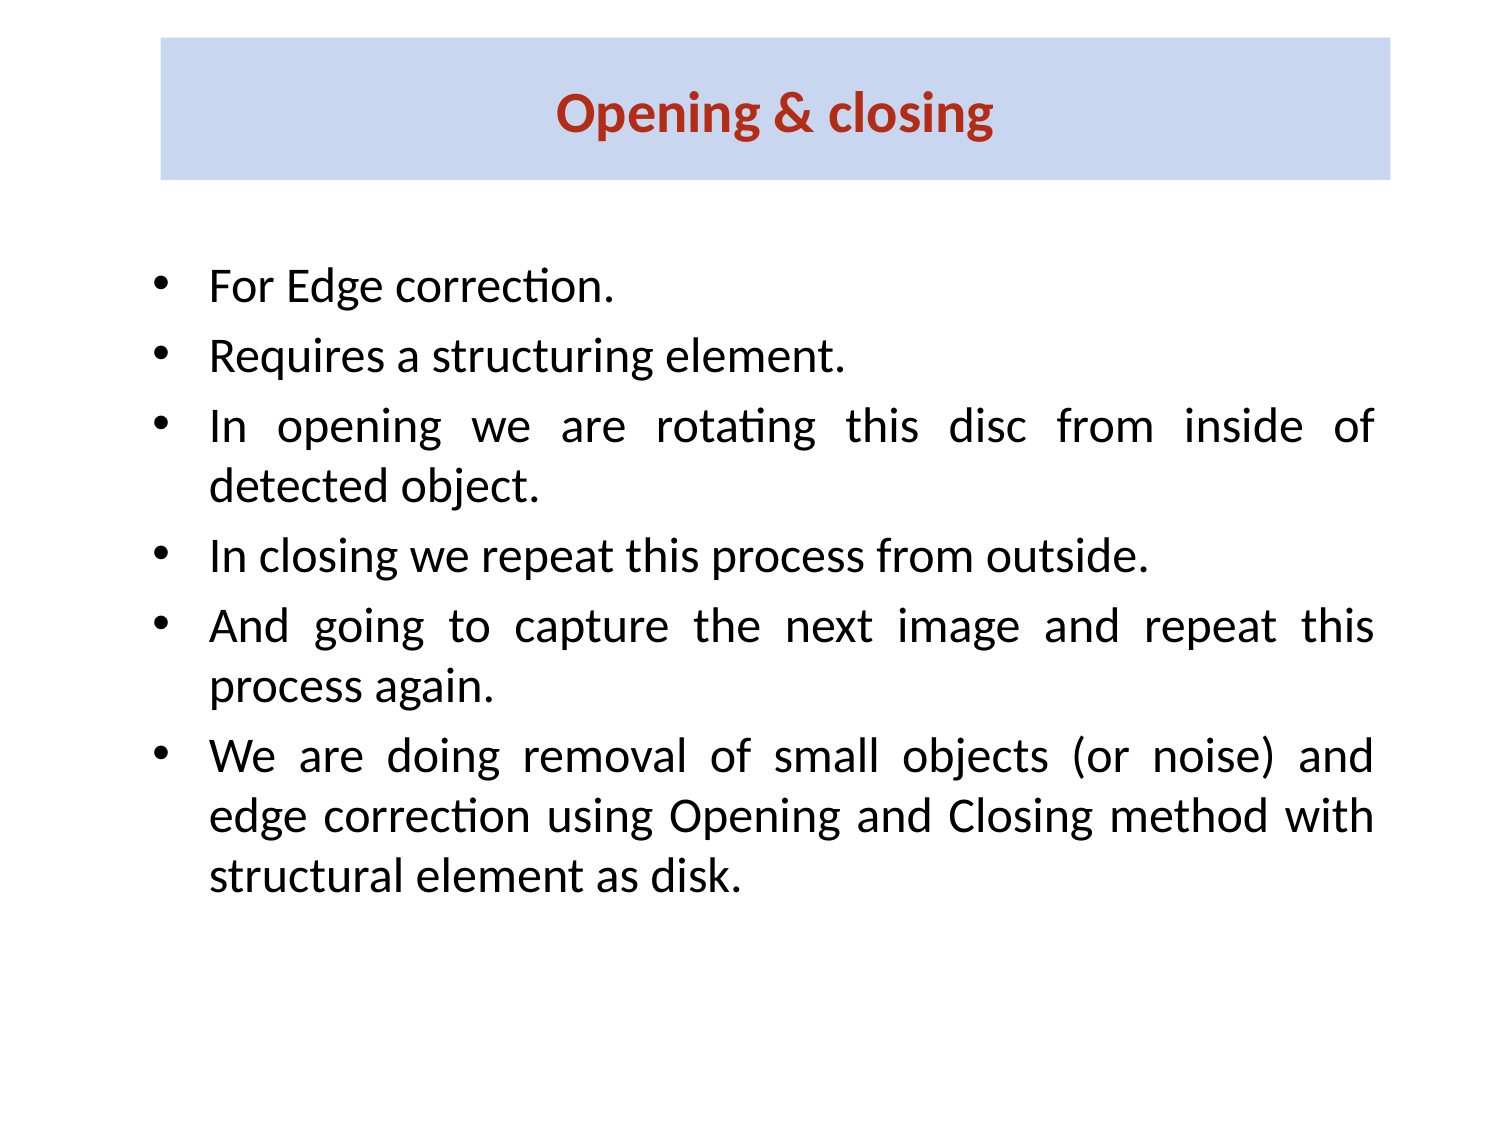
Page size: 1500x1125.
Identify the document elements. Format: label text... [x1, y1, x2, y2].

list For Edge correction. Requires a structuring element. In opening we are rotating this disc from inside of detected object. In closing we repeat this process from outside. And going to capture the next image and repeat this process again. We are doing removal of small objects (or noise) and edge correction using Opening and Closing method with structural element as disk. [137, 174, 1391, 1050]
title Opening & closing [160, 37, 1391, 174]
